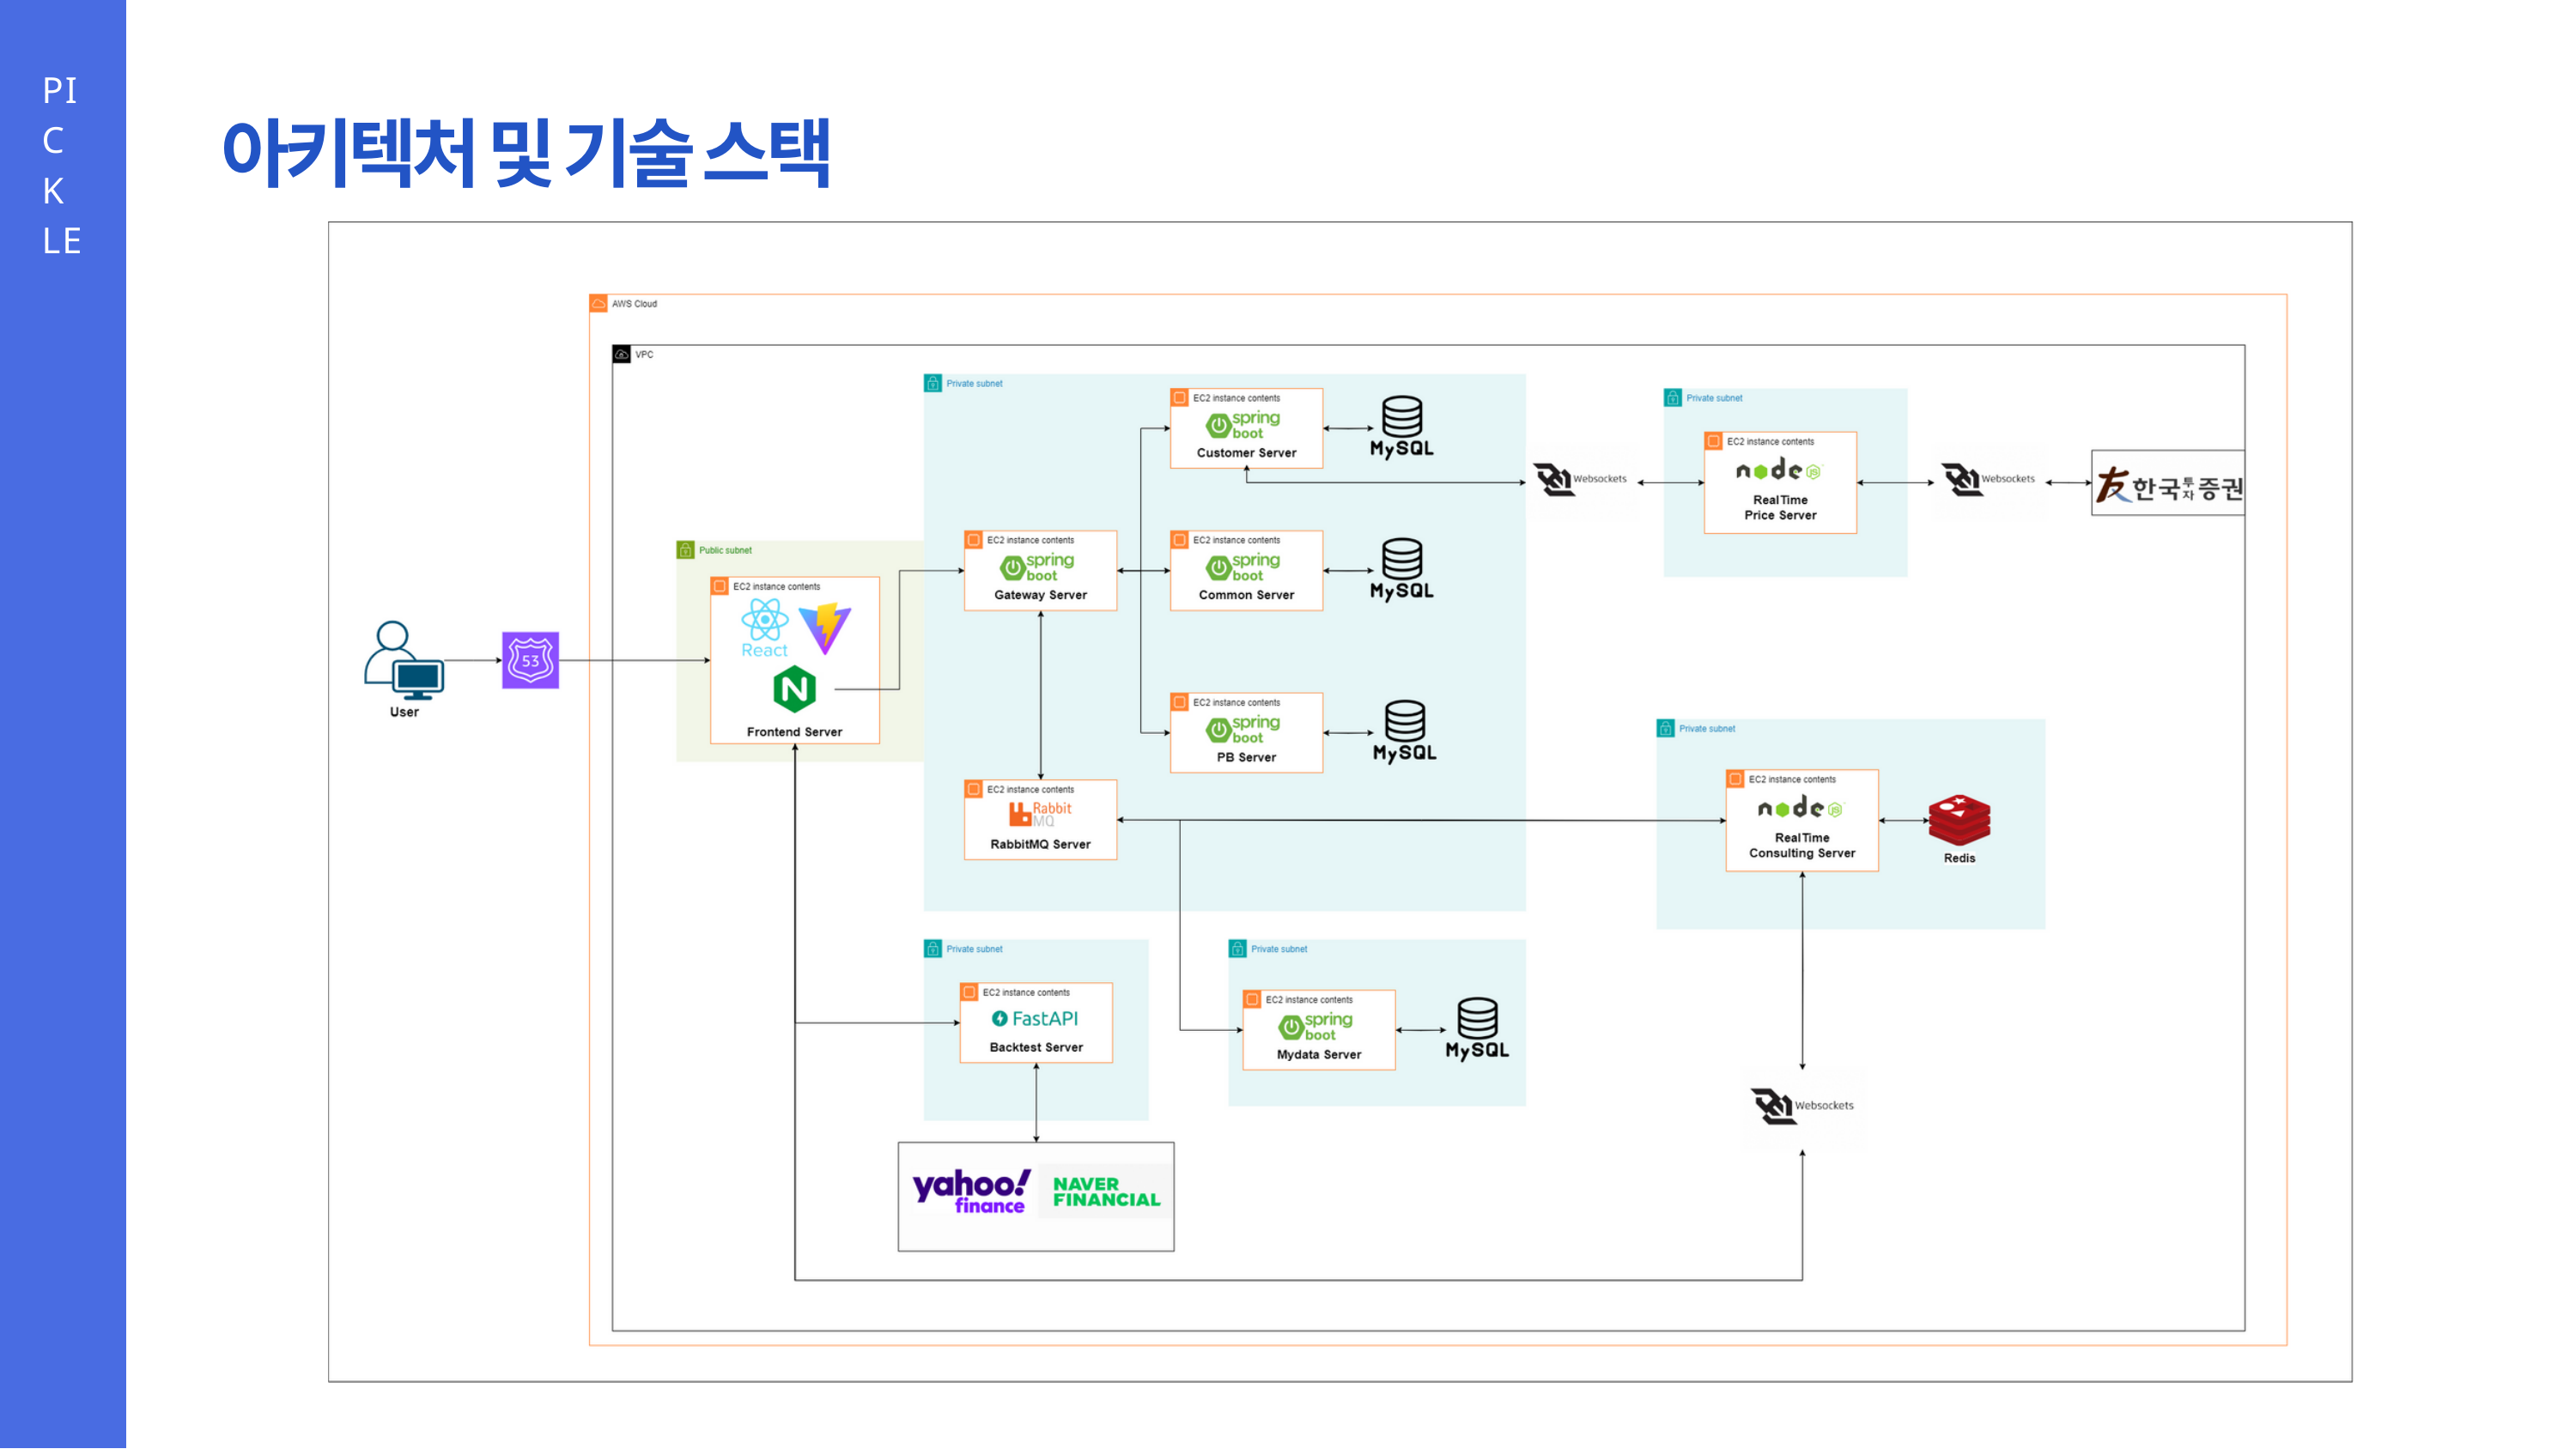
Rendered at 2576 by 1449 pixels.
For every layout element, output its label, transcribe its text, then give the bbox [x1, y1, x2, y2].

text_box 아키텍처 및 기술 스택 [221, 106, 1288, 197]
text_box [0, 0, 126, 1449]
text_box [328, 221, 2354, 1383]
